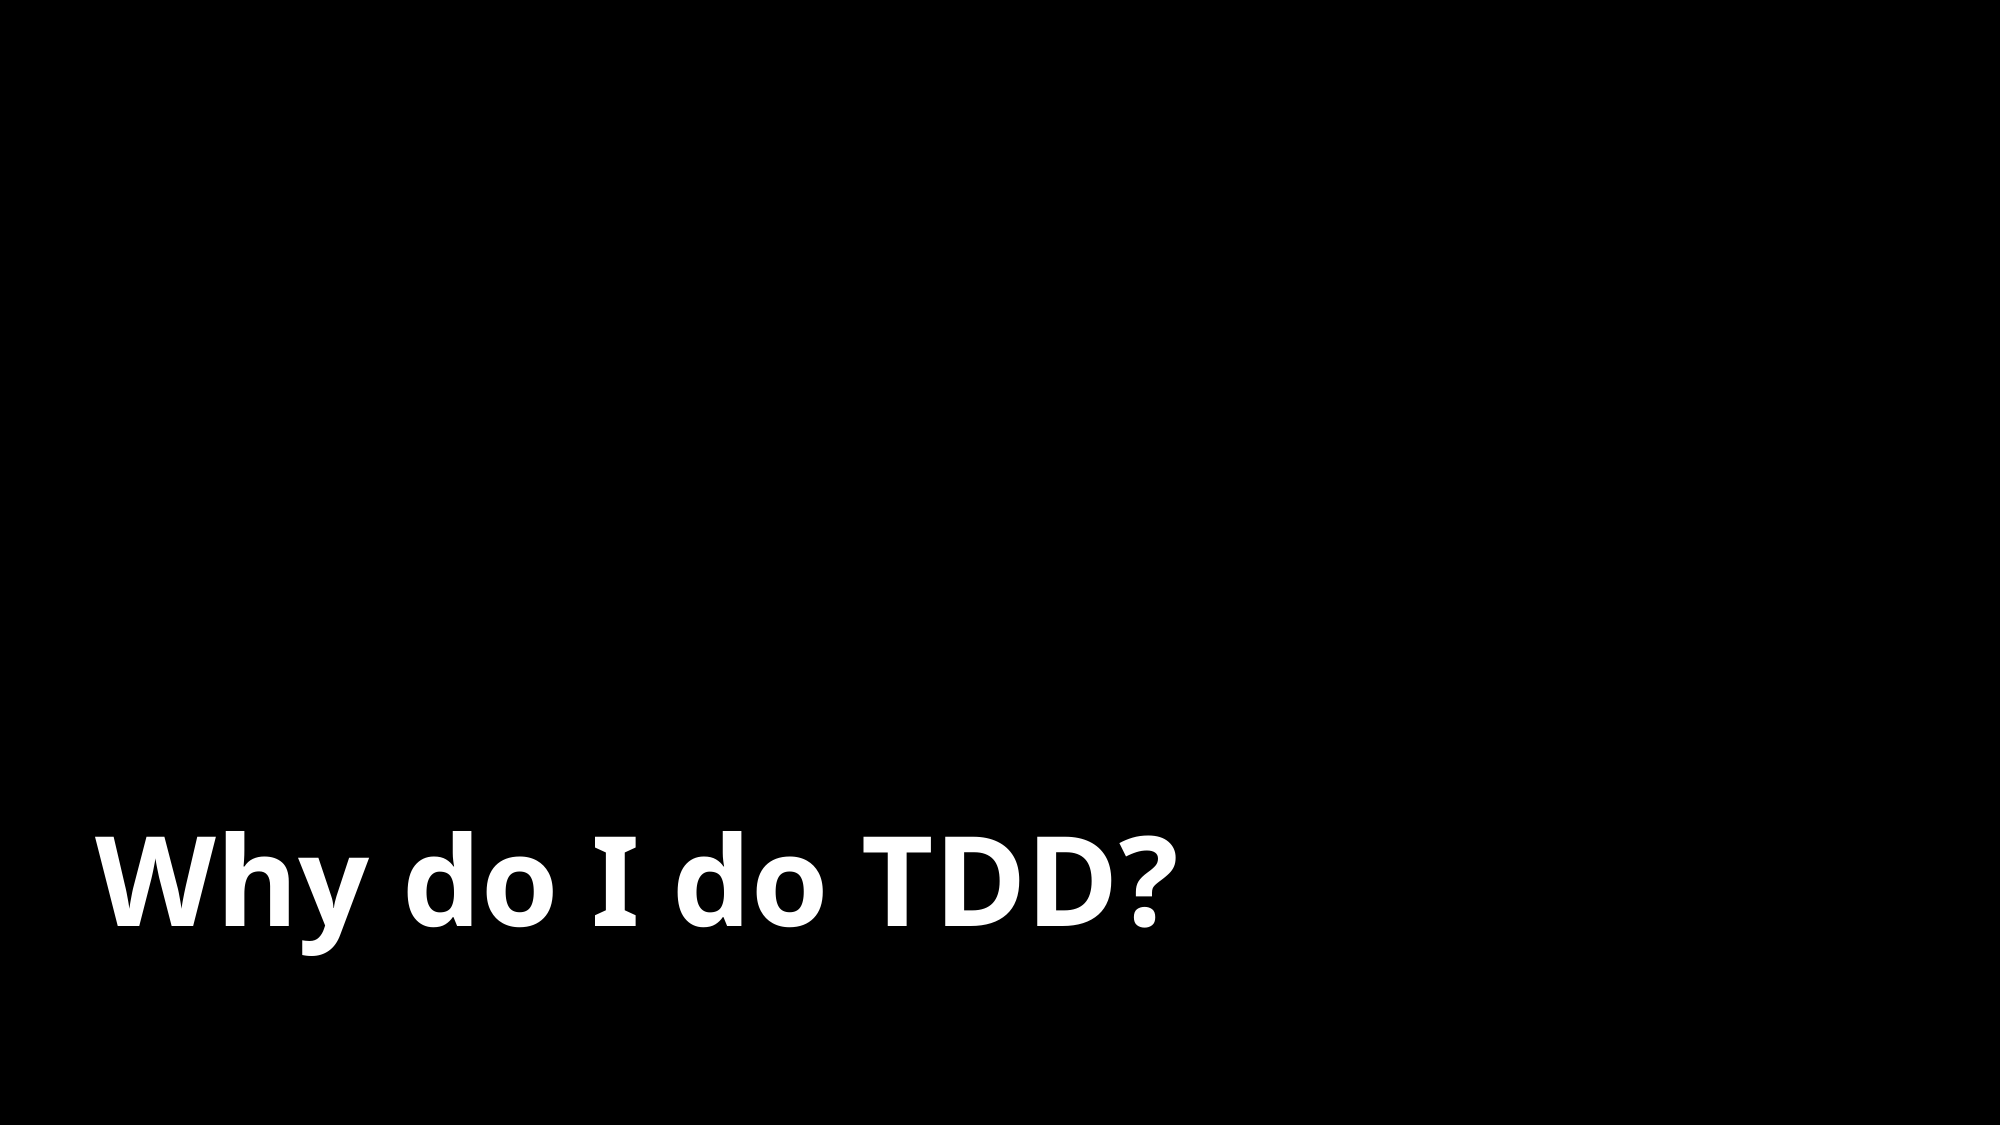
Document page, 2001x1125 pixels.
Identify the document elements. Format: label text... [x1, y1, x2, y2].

title Why do I do TDD? [80, 811, 1669, 1068]
